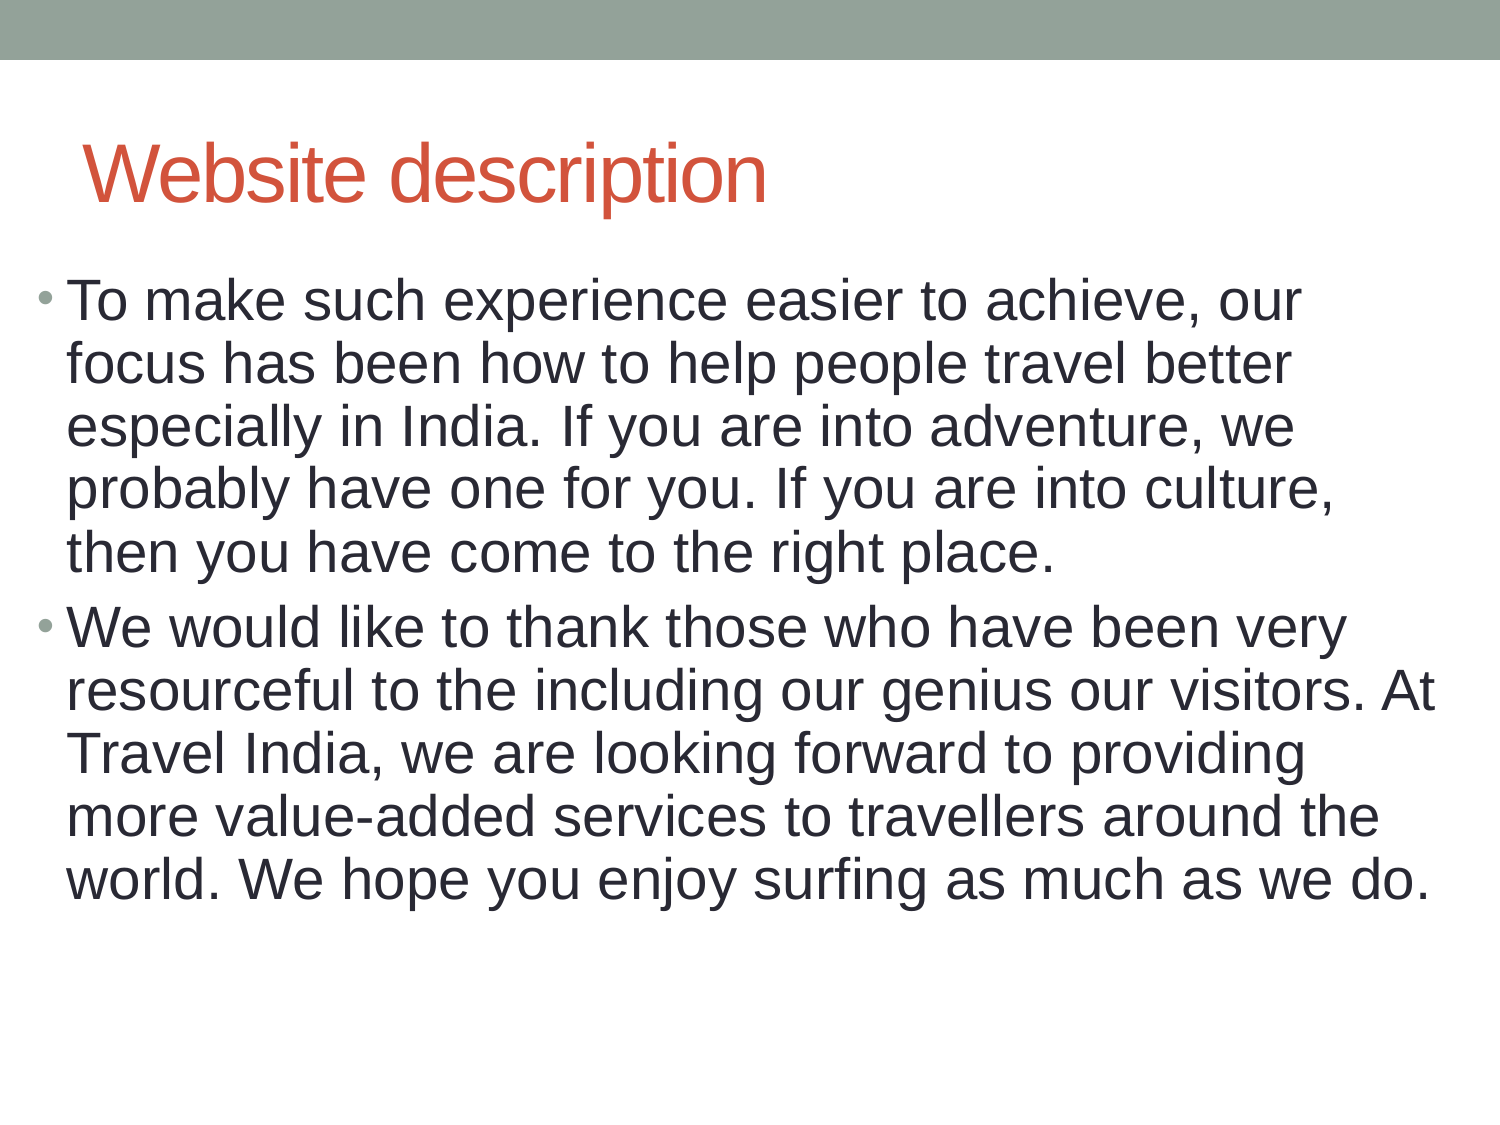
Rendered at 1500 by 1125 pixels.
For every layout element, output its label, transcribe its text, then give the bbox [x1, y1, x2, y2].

title Website description [74, 86, 1426, 251]
list To make such experience easier to achieve, our focus has been how to help people travel better especially in India. If you are into adventure, we probably have one for you. If you are into culture, then you have come to the right place. We would like to thank those who have been very resourceful to the including our genius our visitors. At Travel India, we are looking forward to providing more value-added services to travellers around the world. We hope you enjoy surfing as much as we do. [28, 261, 1448, 1083]
